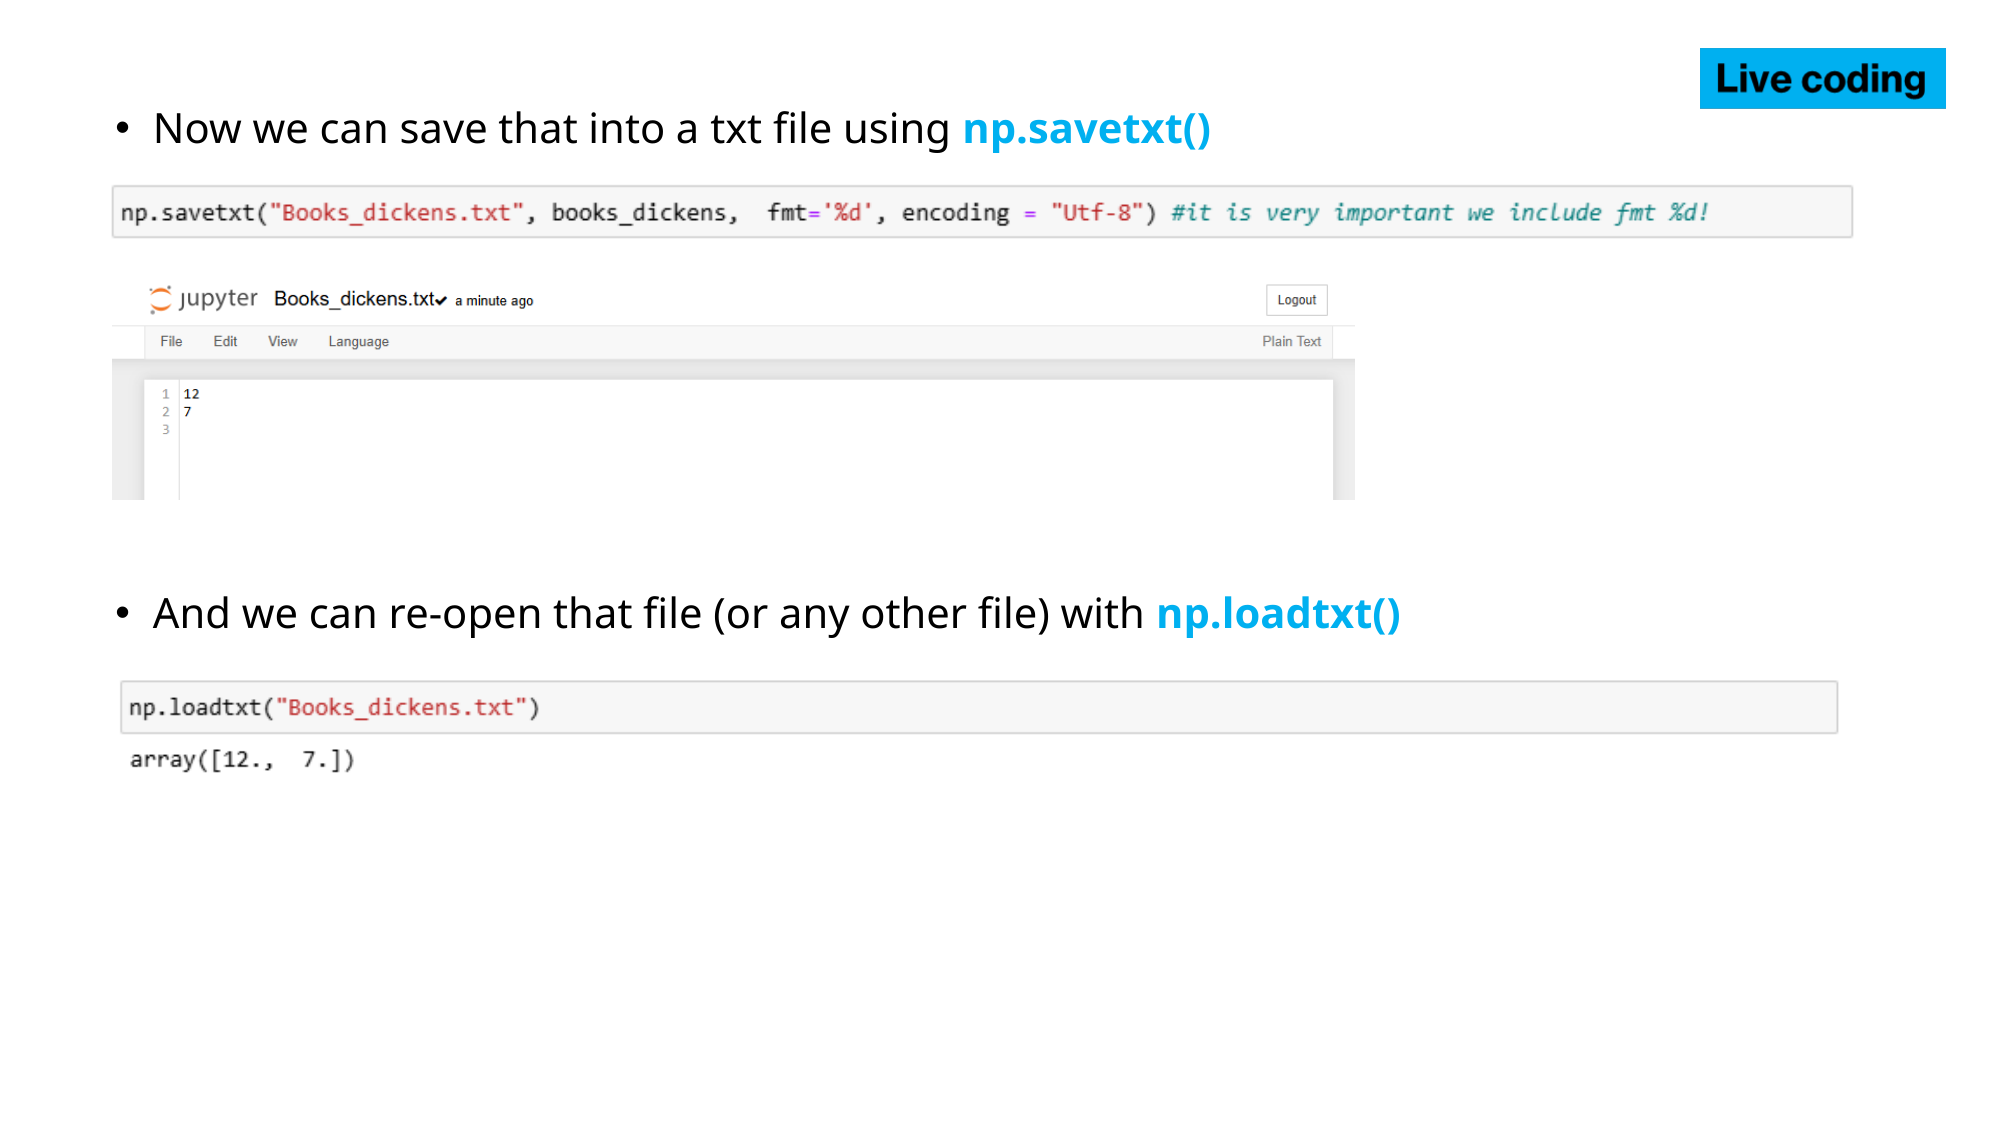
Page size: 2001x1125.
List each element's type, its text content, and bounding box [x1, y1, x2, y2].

picture [1692, 43, 1950, 126]
picture [112, 273, 1355, 500]
picture [112, 666, 1849, 781]
list Now we can save that into a txt file using np.savetxt() And we can re-open that file (or any other file) with np.loadtxt() [100, 249, 1849, 1035]
picture [100, 175, 1864, 249]
list Now we can save that into a txt file using np.savetxt() And we can re-open that file (or any other file) with np.loadtxt() [100, 84, 1849, 175]
